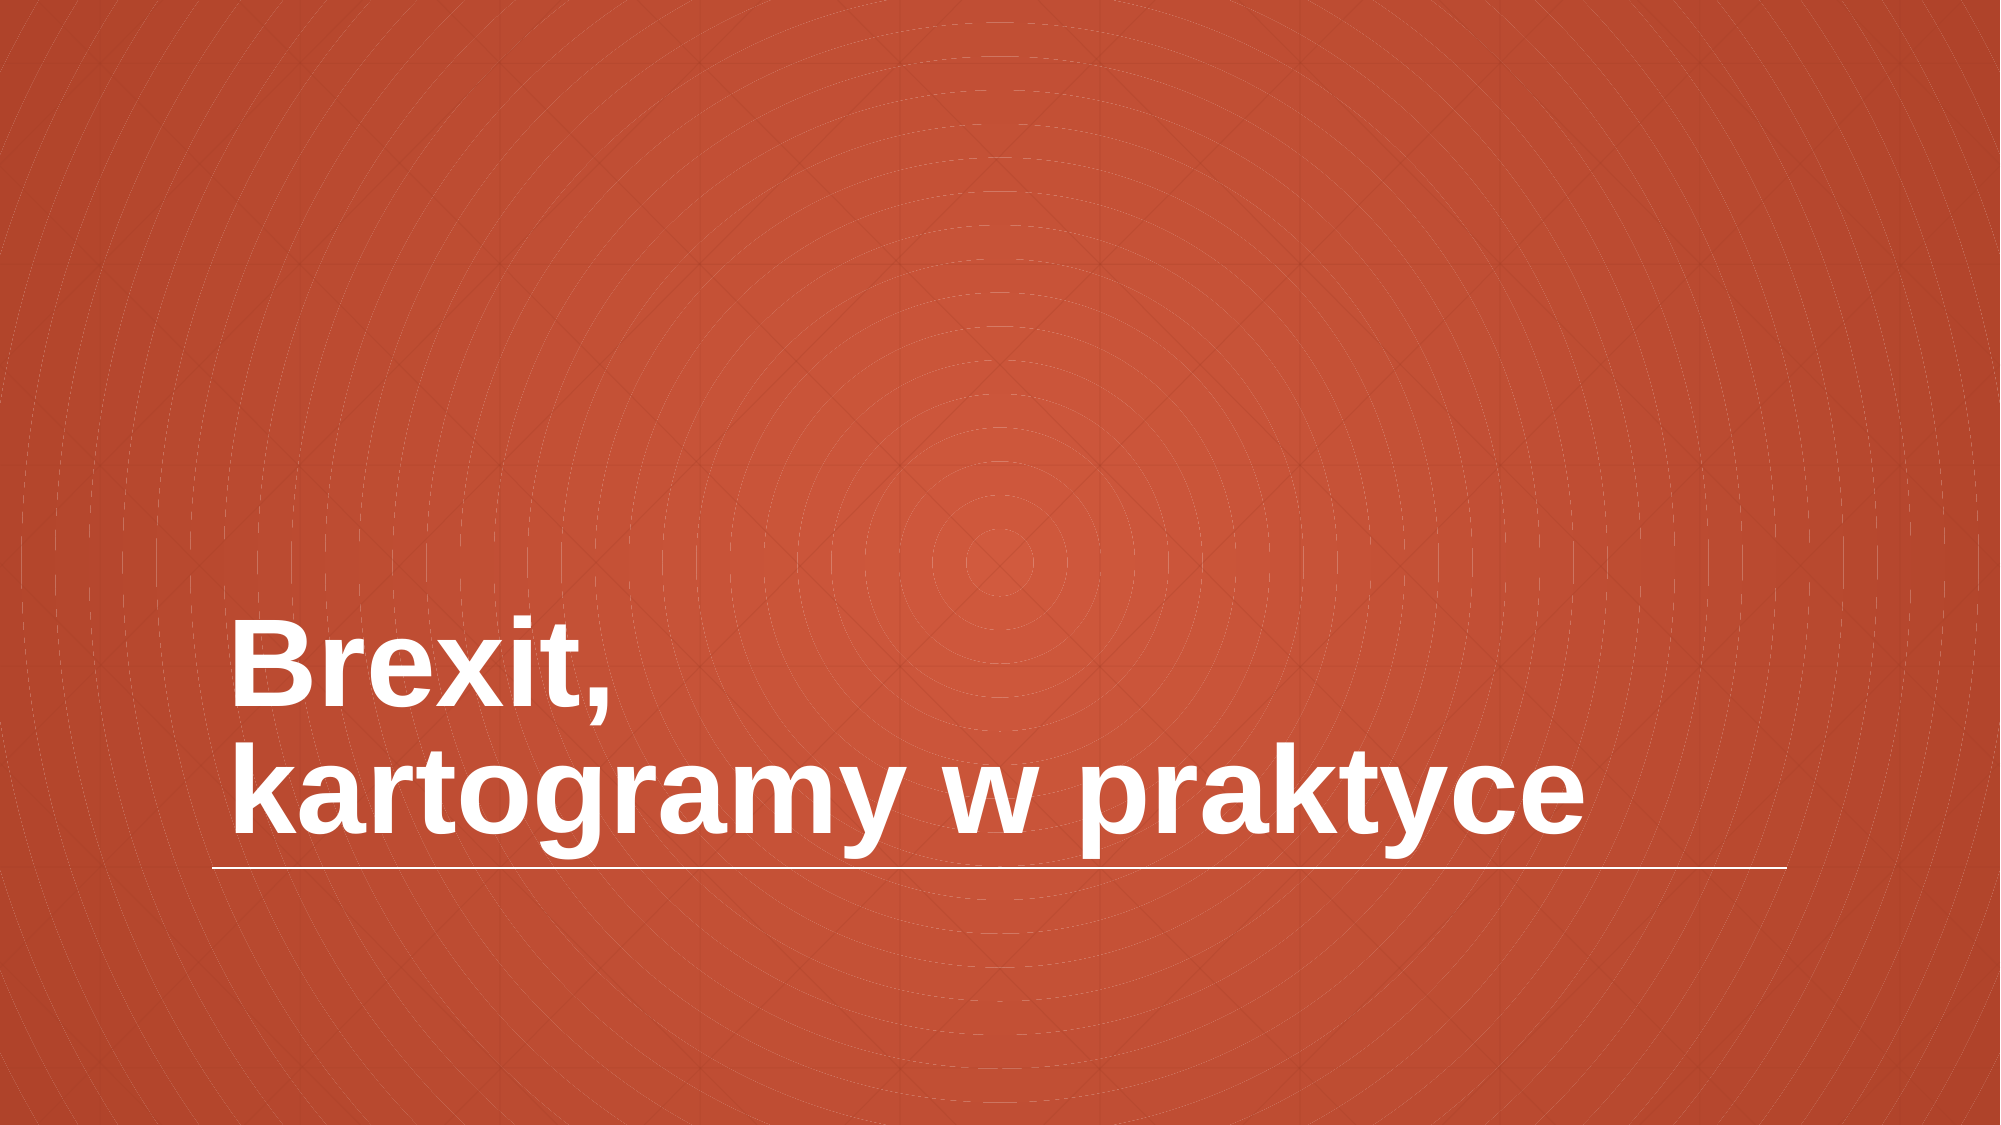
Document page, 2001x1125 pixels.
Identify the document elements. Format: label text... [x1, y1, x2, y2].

title Brexit, kartogramy w praktyce [212, 416, 1788, 867]
